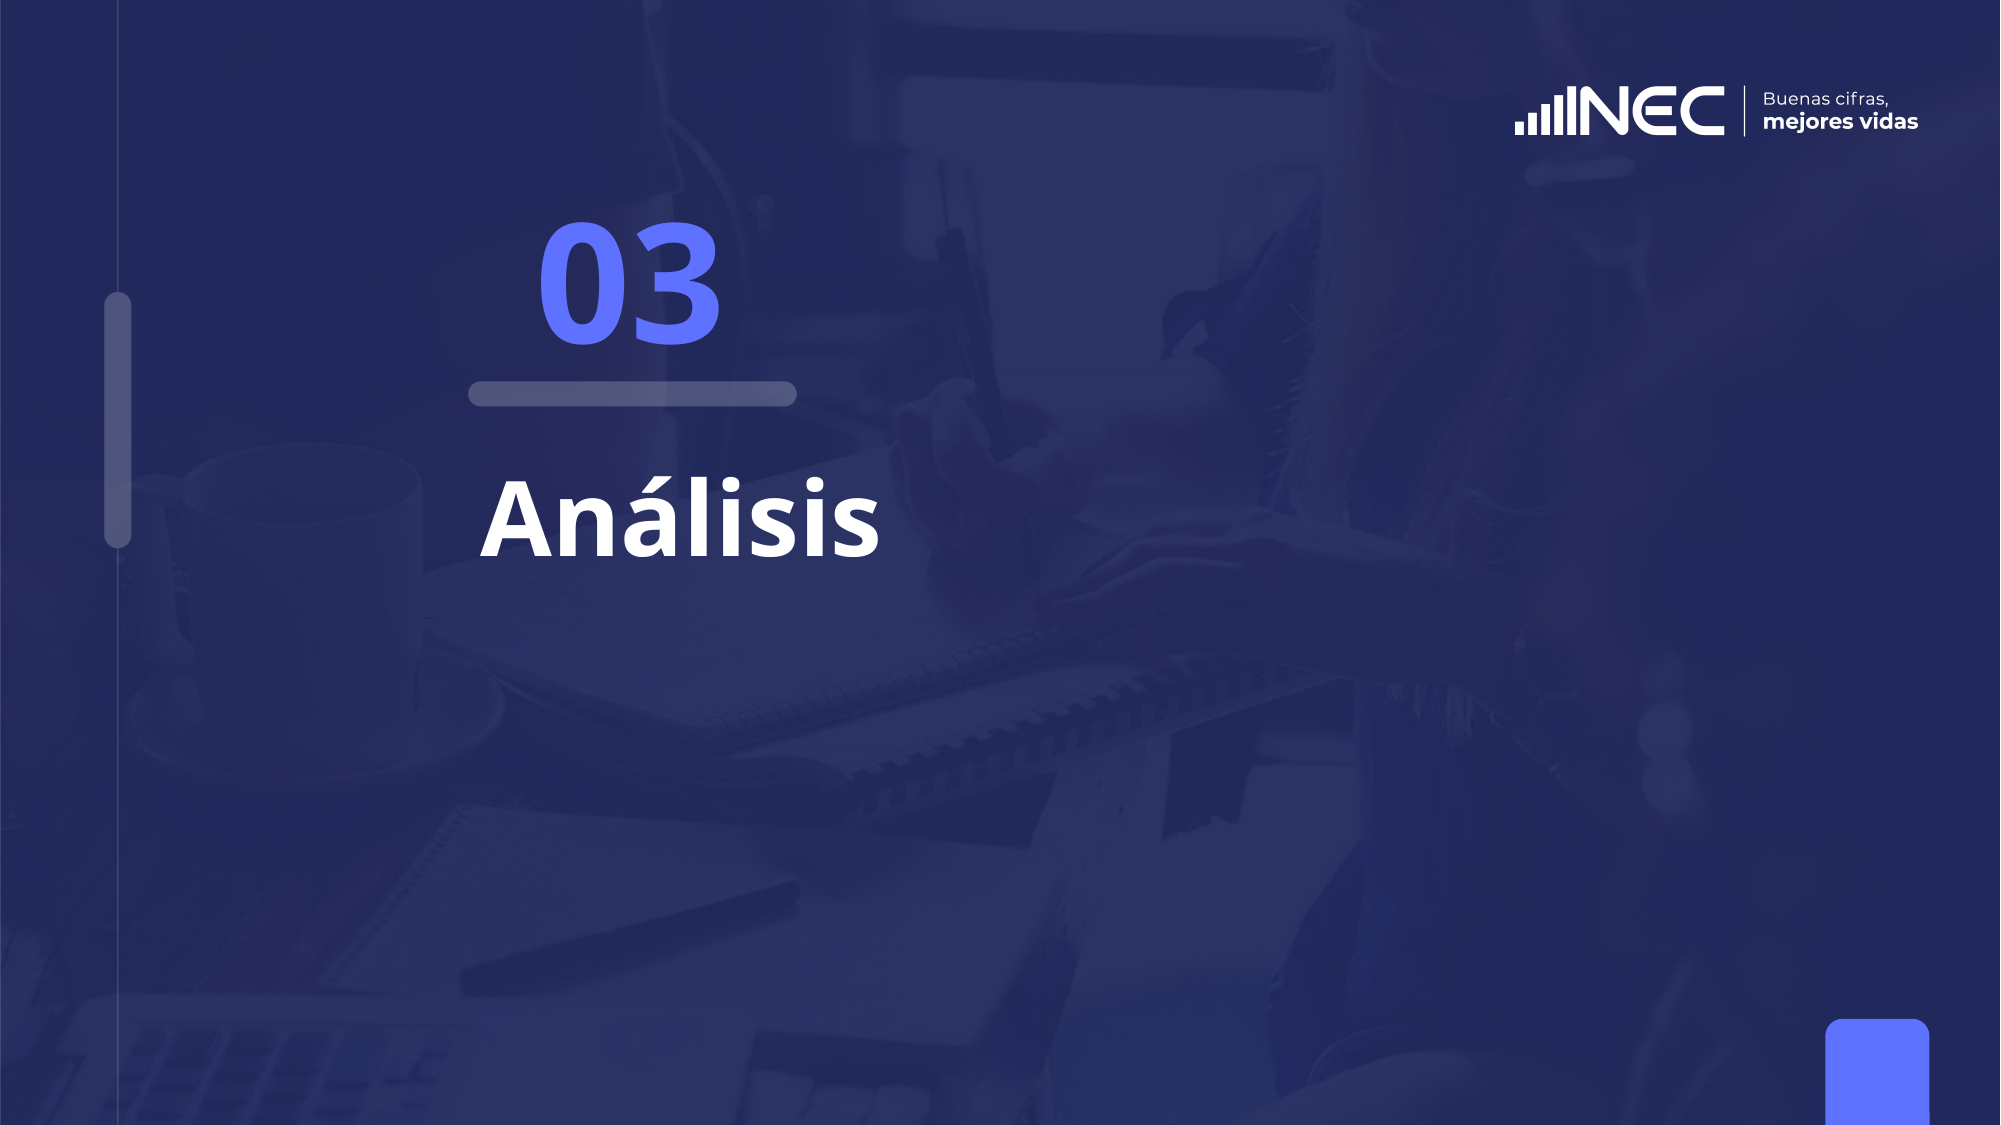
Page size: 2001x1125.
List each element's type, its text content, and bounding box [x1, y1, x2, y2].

picture [0, 0, 2000, 1125]
list 03 [465, 192, 796, 381]
title Análisis [465, 444, 1627, 602]
